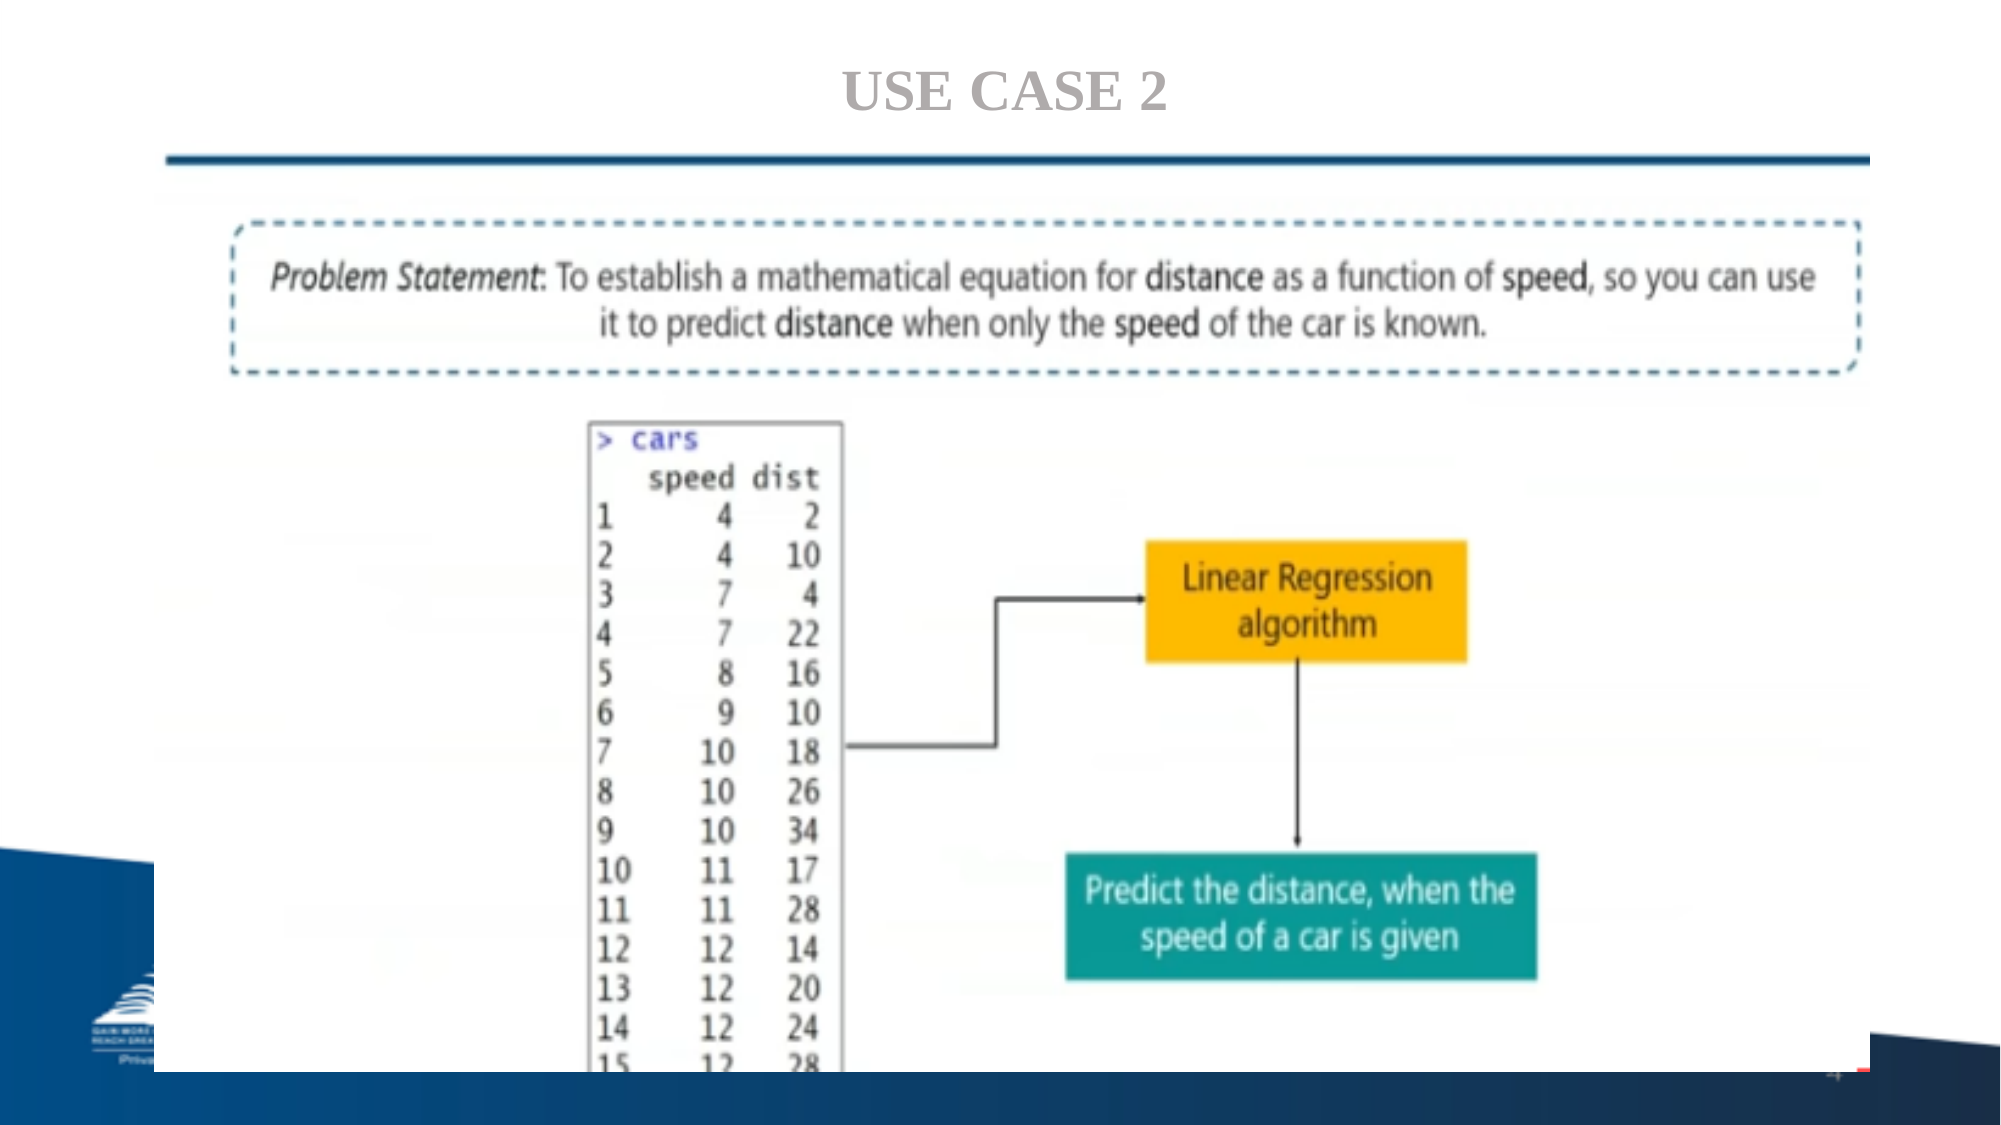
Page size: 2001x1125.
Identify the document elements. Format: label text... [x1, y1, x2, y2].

title USE CASE 2 [199, 42, 1825, 140]
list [154, 140, 1870, 1073]
picture [0, 0, 2001, 1125]
